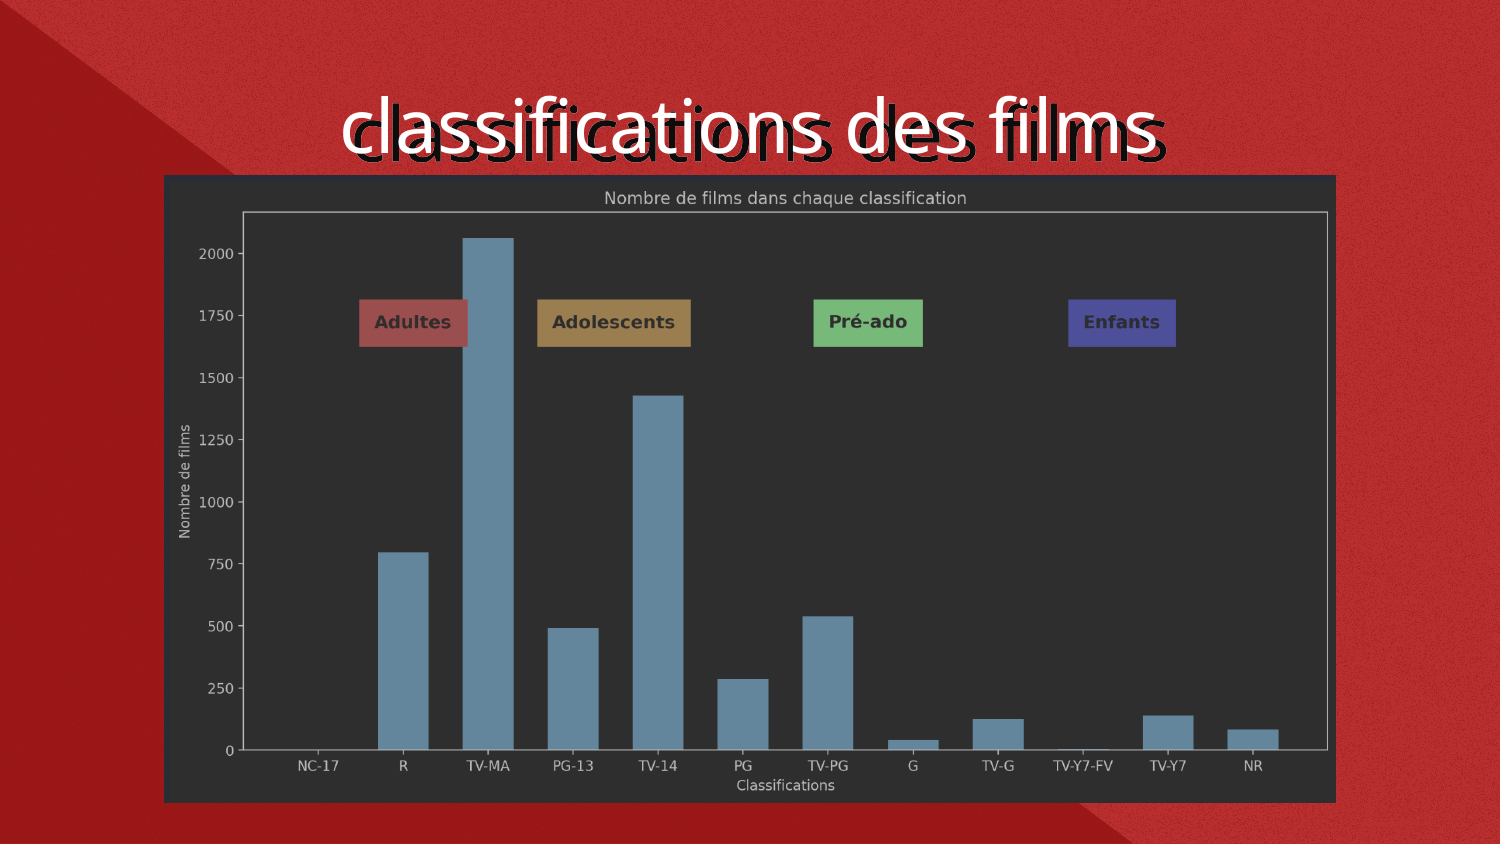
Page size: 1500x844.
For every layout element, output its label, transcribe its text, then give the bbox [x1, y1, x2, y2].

picture [164, 175, 1336, 803]
title classifications des films [118, 63, 1382, 161]
